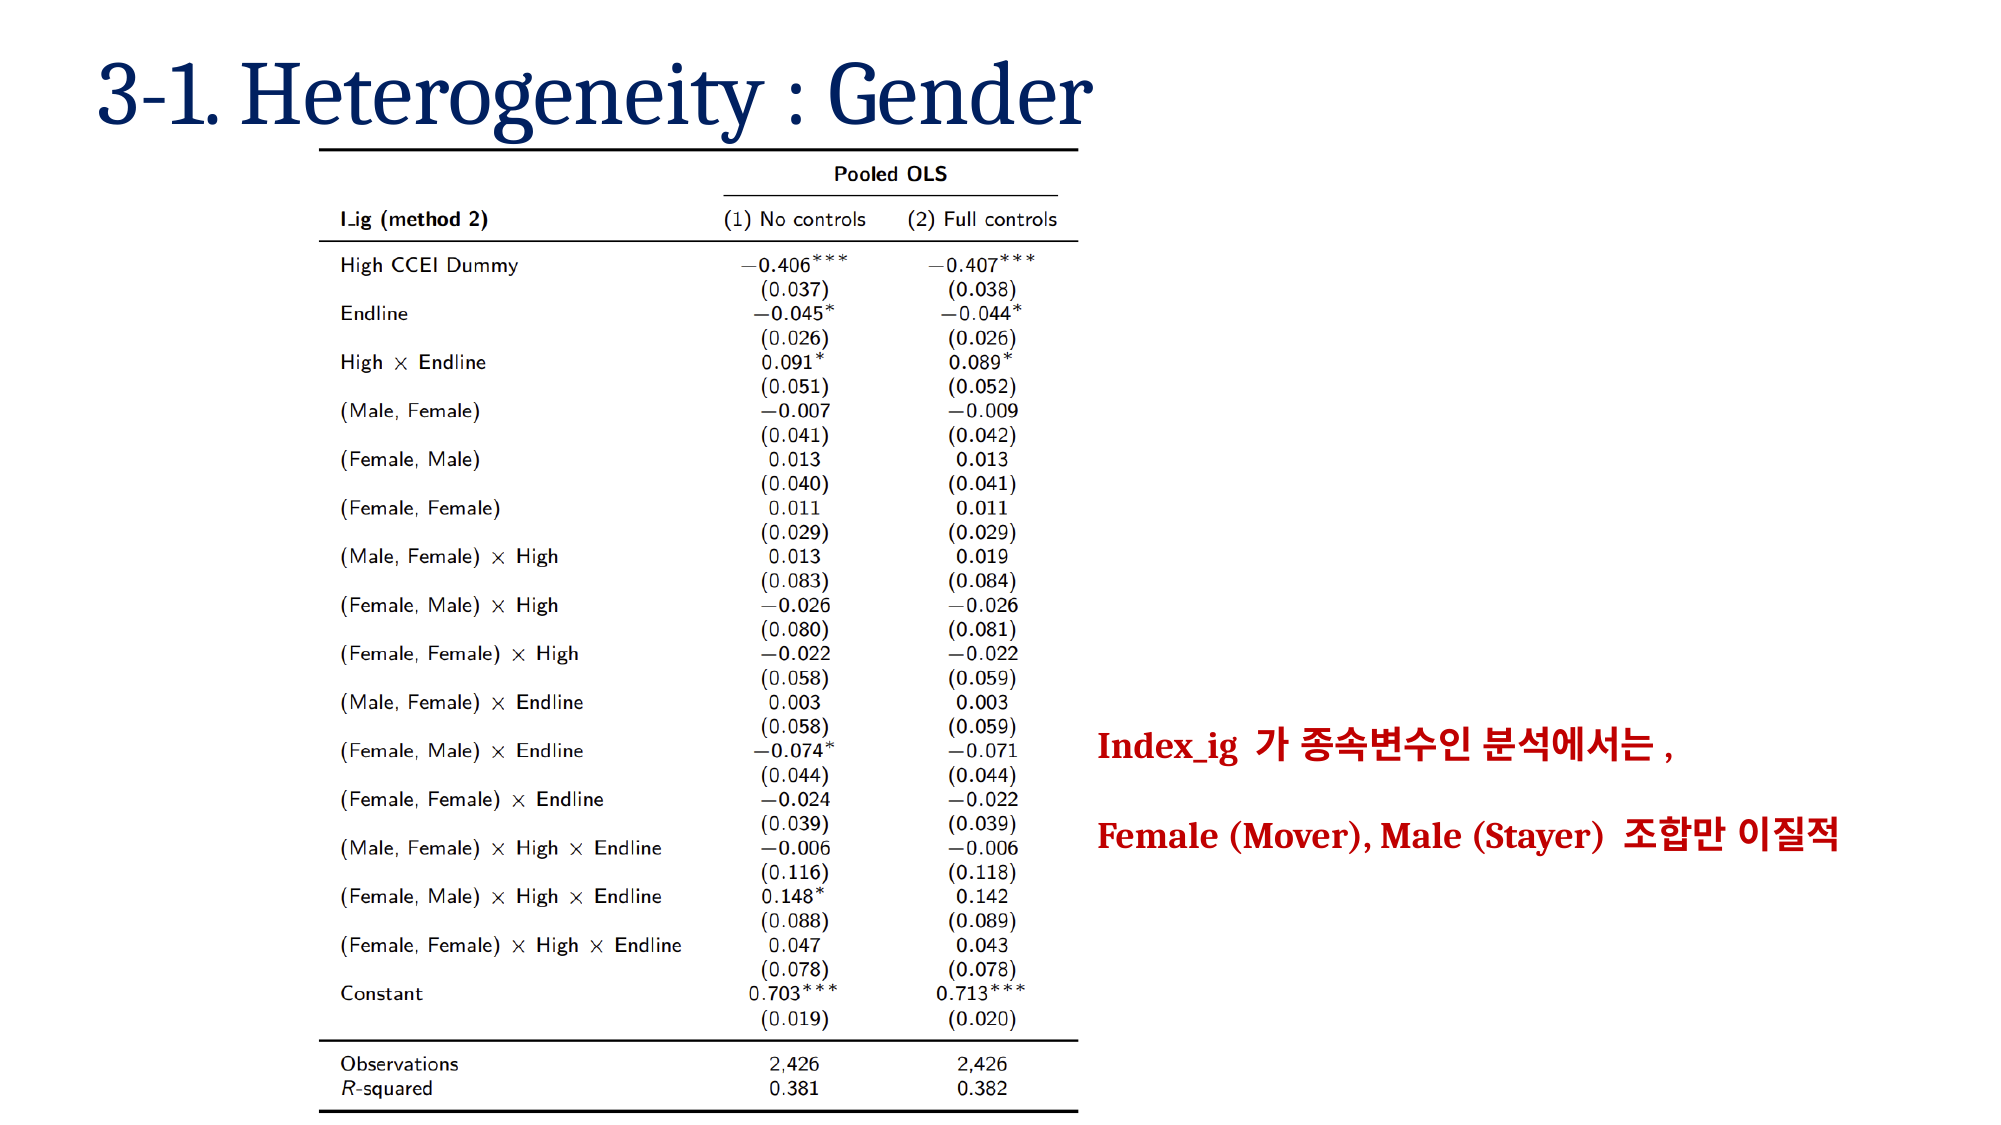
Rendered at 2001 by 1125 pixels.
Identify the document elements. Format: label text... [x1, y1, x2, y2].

text_box Index_ig 가 종속변수인 분석에서는, Female (Mover), Male (Stayer) 조합만 이질적 [1085, 713, 2000, 864]
picture [312, 142, 1085, 1116]
text_box 3-1. Heterogeneity : Gender [82, 25, 1938, 151]
